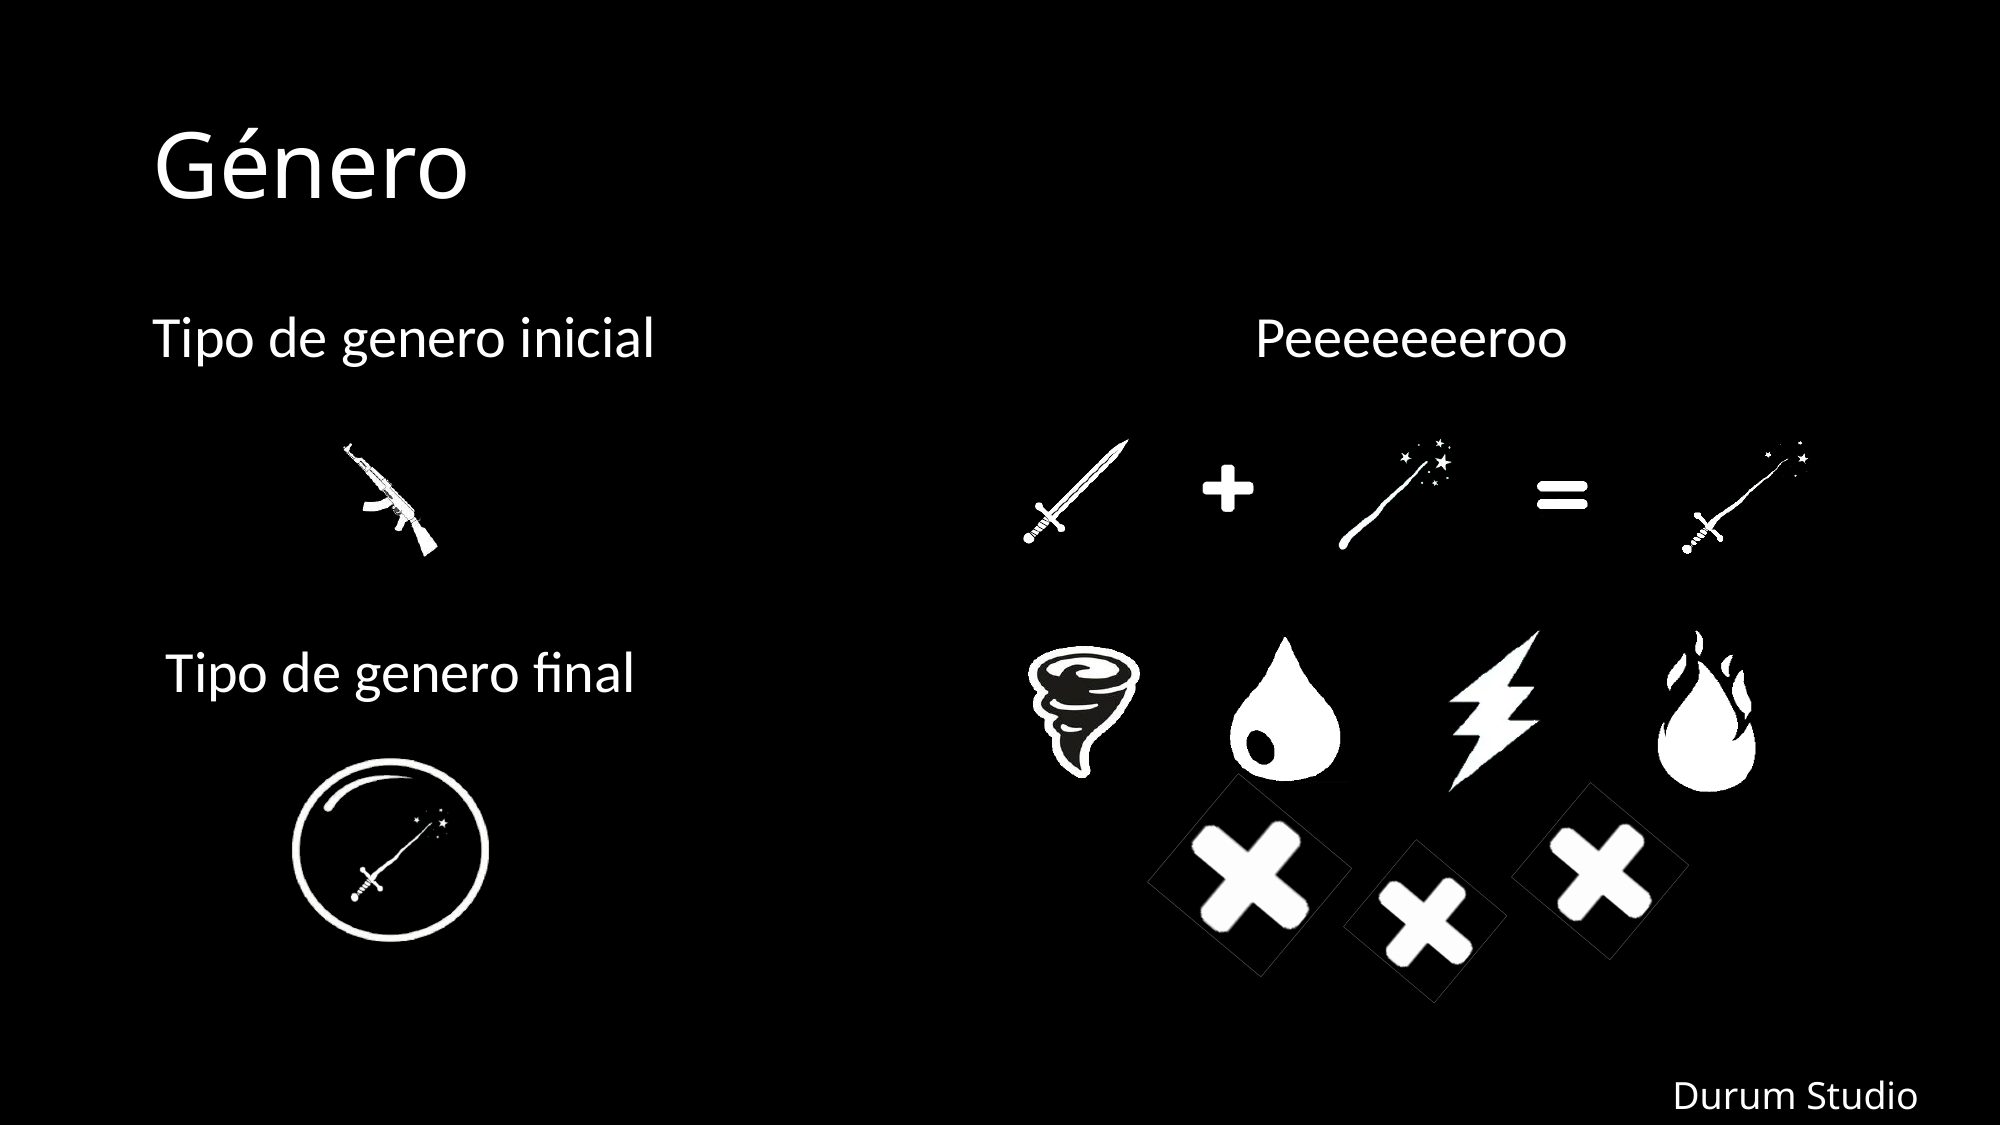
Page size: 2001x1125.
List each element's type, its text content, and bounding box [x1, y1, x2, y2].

picture [1527, 473, 1600, 519]
picture [1149, 635, 1351, 976]
list Tipo de genero inicial Peeeeeeeroo Tipo de genero final [137, 299, 1863, 1014]
picture [1008, 424, 1139, 551]
picture [1663, 428, 1820, 564]
picture [285, 755, 492, 945]
picture [1022, 637, 1143, 782]
picture [1427, 622, 1557, 803]
picture [1639, 625, 1773, 798]
text_box Durum Studio [1657, 1064, 2000, 1125]
picture [1513, 784, 1688, 959]
picture [1199, 461, 1255, 514]
picture [1344, 840, 1506, 1002]
title Género [137, 59, 1863, 278]
picture [1326, 428, 1461, 560]
picture [321, 424, 462, 576]
